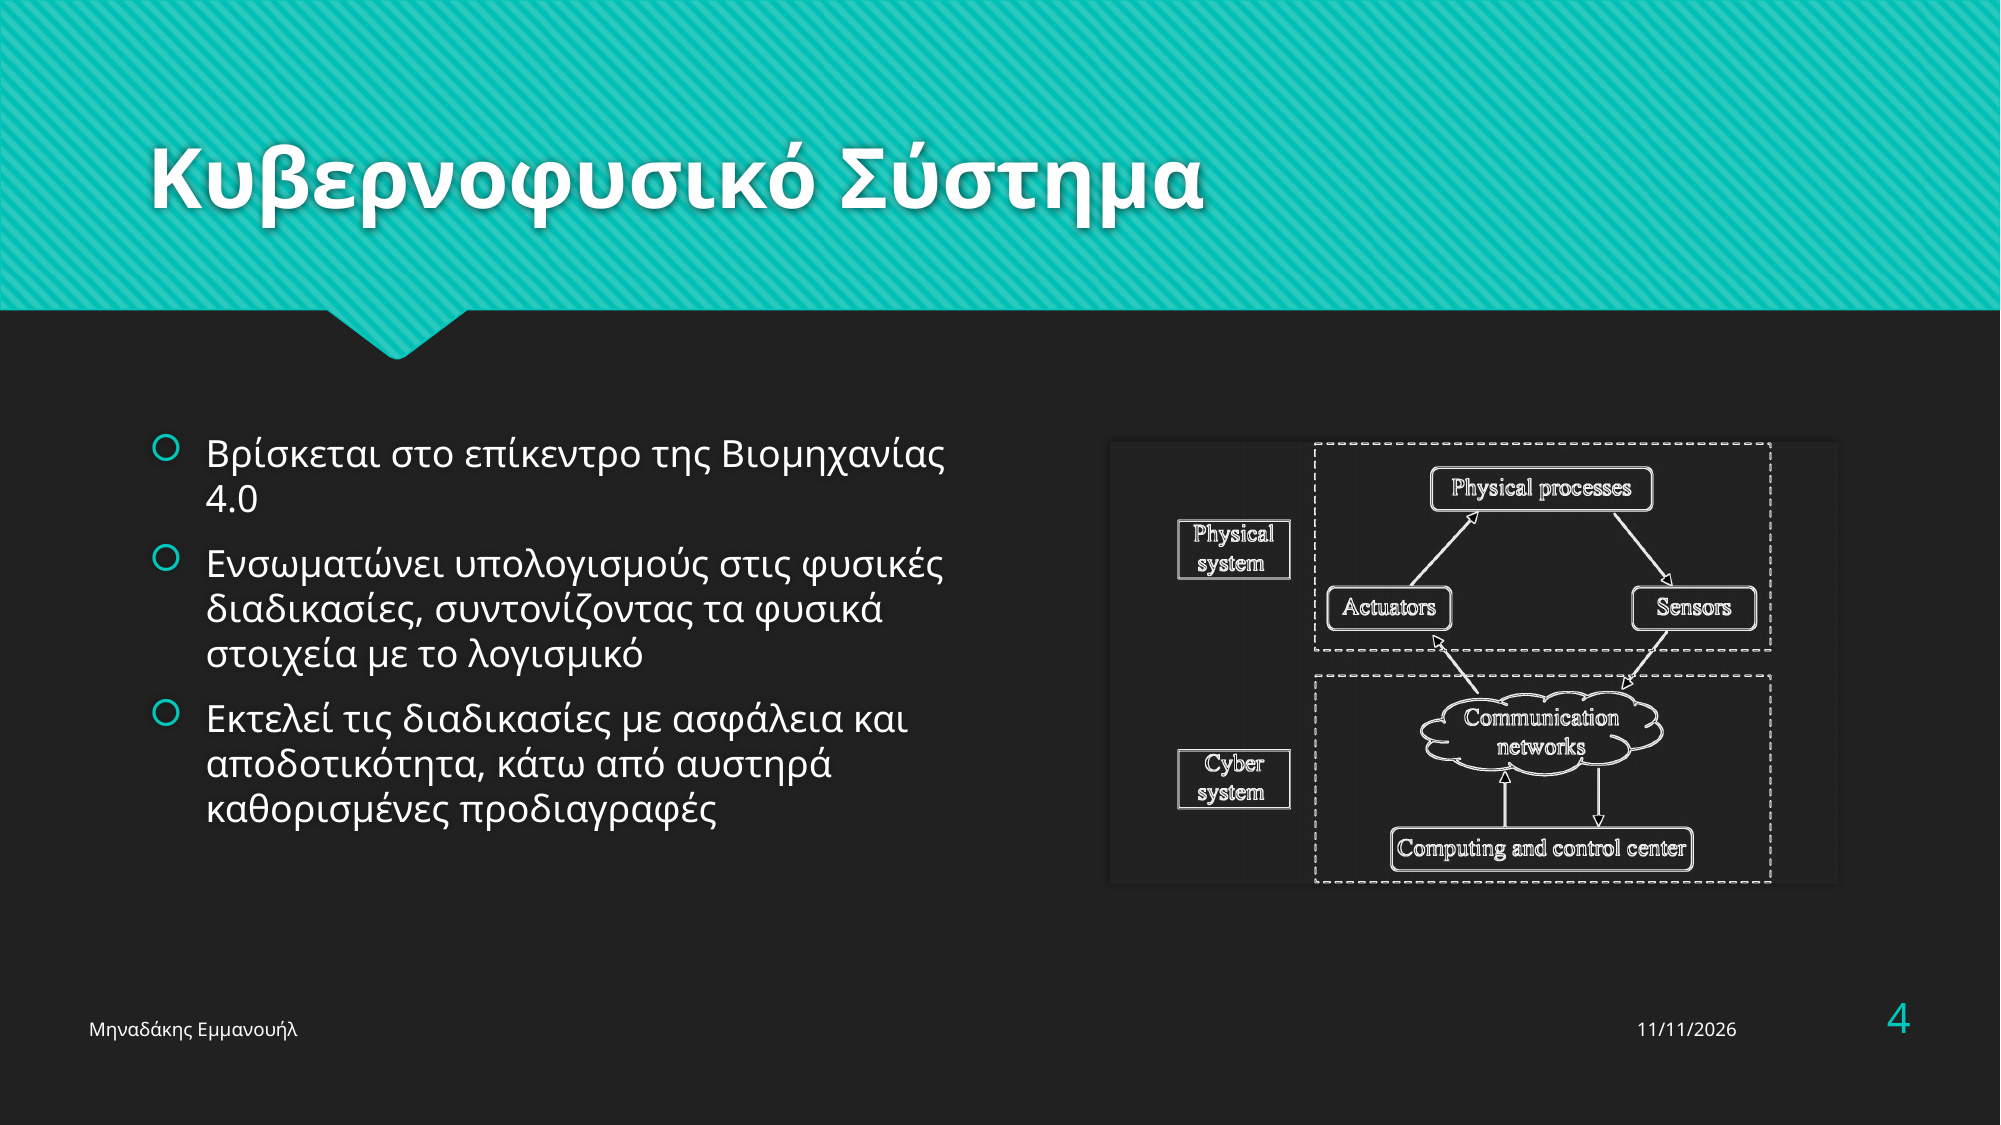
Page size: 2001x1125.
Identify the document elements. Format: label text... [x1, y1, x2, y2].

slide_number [1531, 991, 1751, 1051]
footer Μηναδάκης Εμμανουήλ [74, 991, 1493, 1051]
list Βρίσκεται στο επίκεντρο της Βιομηχανίας 4.0 Ενσωματώνει υπολογισμούς στις φυσικές διαδικασίες, συντονίζοντας τα φυσικά στοιχεία με το λογισμικό Εκτελεί τις διαδικασίες με ασφάλεια και αποδοτικότητα, κάτω από αυστηρά καθορισμένες προδιαγραφές [134, 364, 985, 962]
slide_number 4 [1751, 970, 1926, 1051]
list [1109, 441, 1839, 885]
title Κυβερνοφυσικό Σύστημα [132, 73, 1868, 233]
